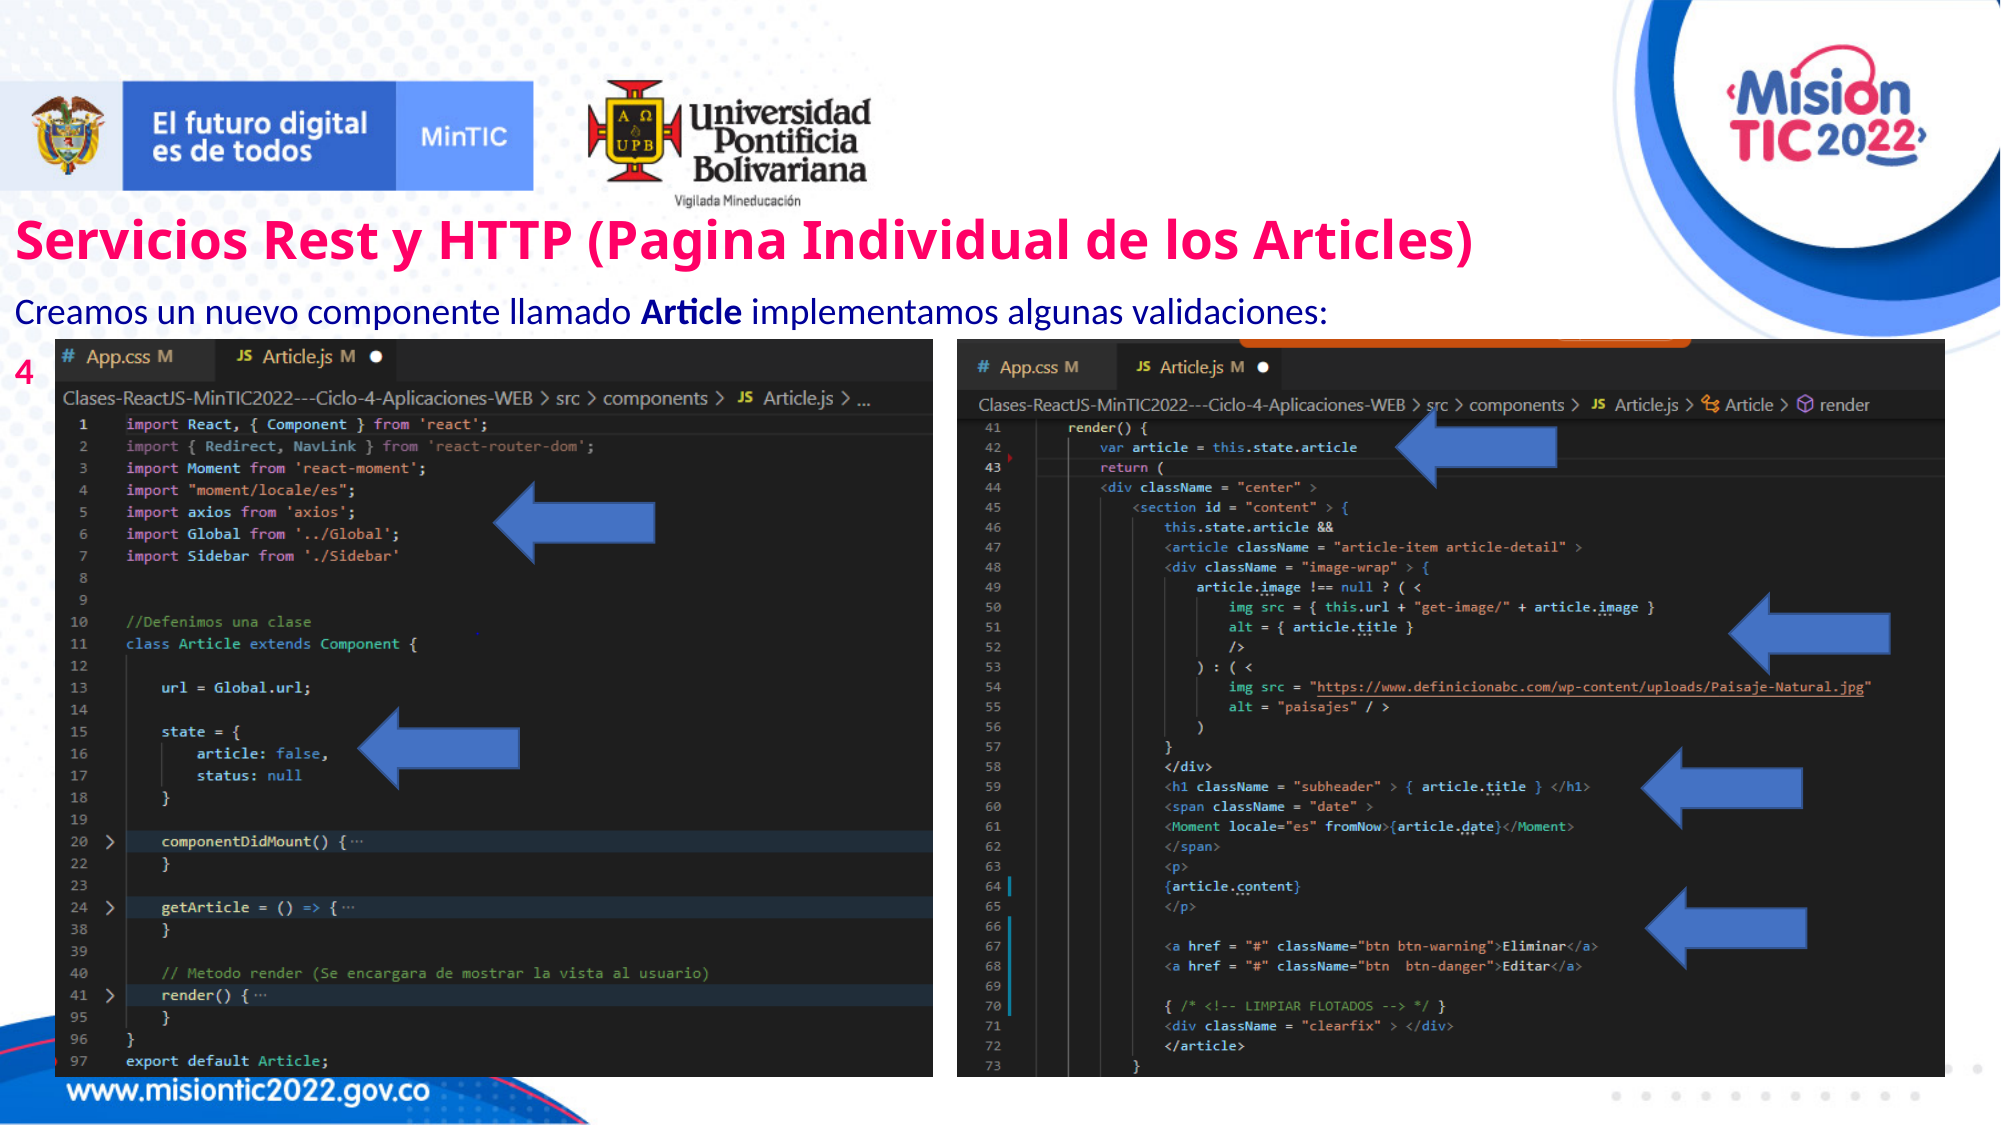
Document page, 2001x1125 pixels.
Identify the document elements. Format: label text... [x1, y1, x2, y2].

title Servicios Rest y HTTP (Pagina Individual de los Articles) [0, 205, 2000, 279]
picture [0, 0, 2001, 1125]
text_box Creamos un nuevo componente llamado Article implementamos algunas validaciones: [0, 279, 2000, 340]
text_box 4 [0, 339, 55, 400]
